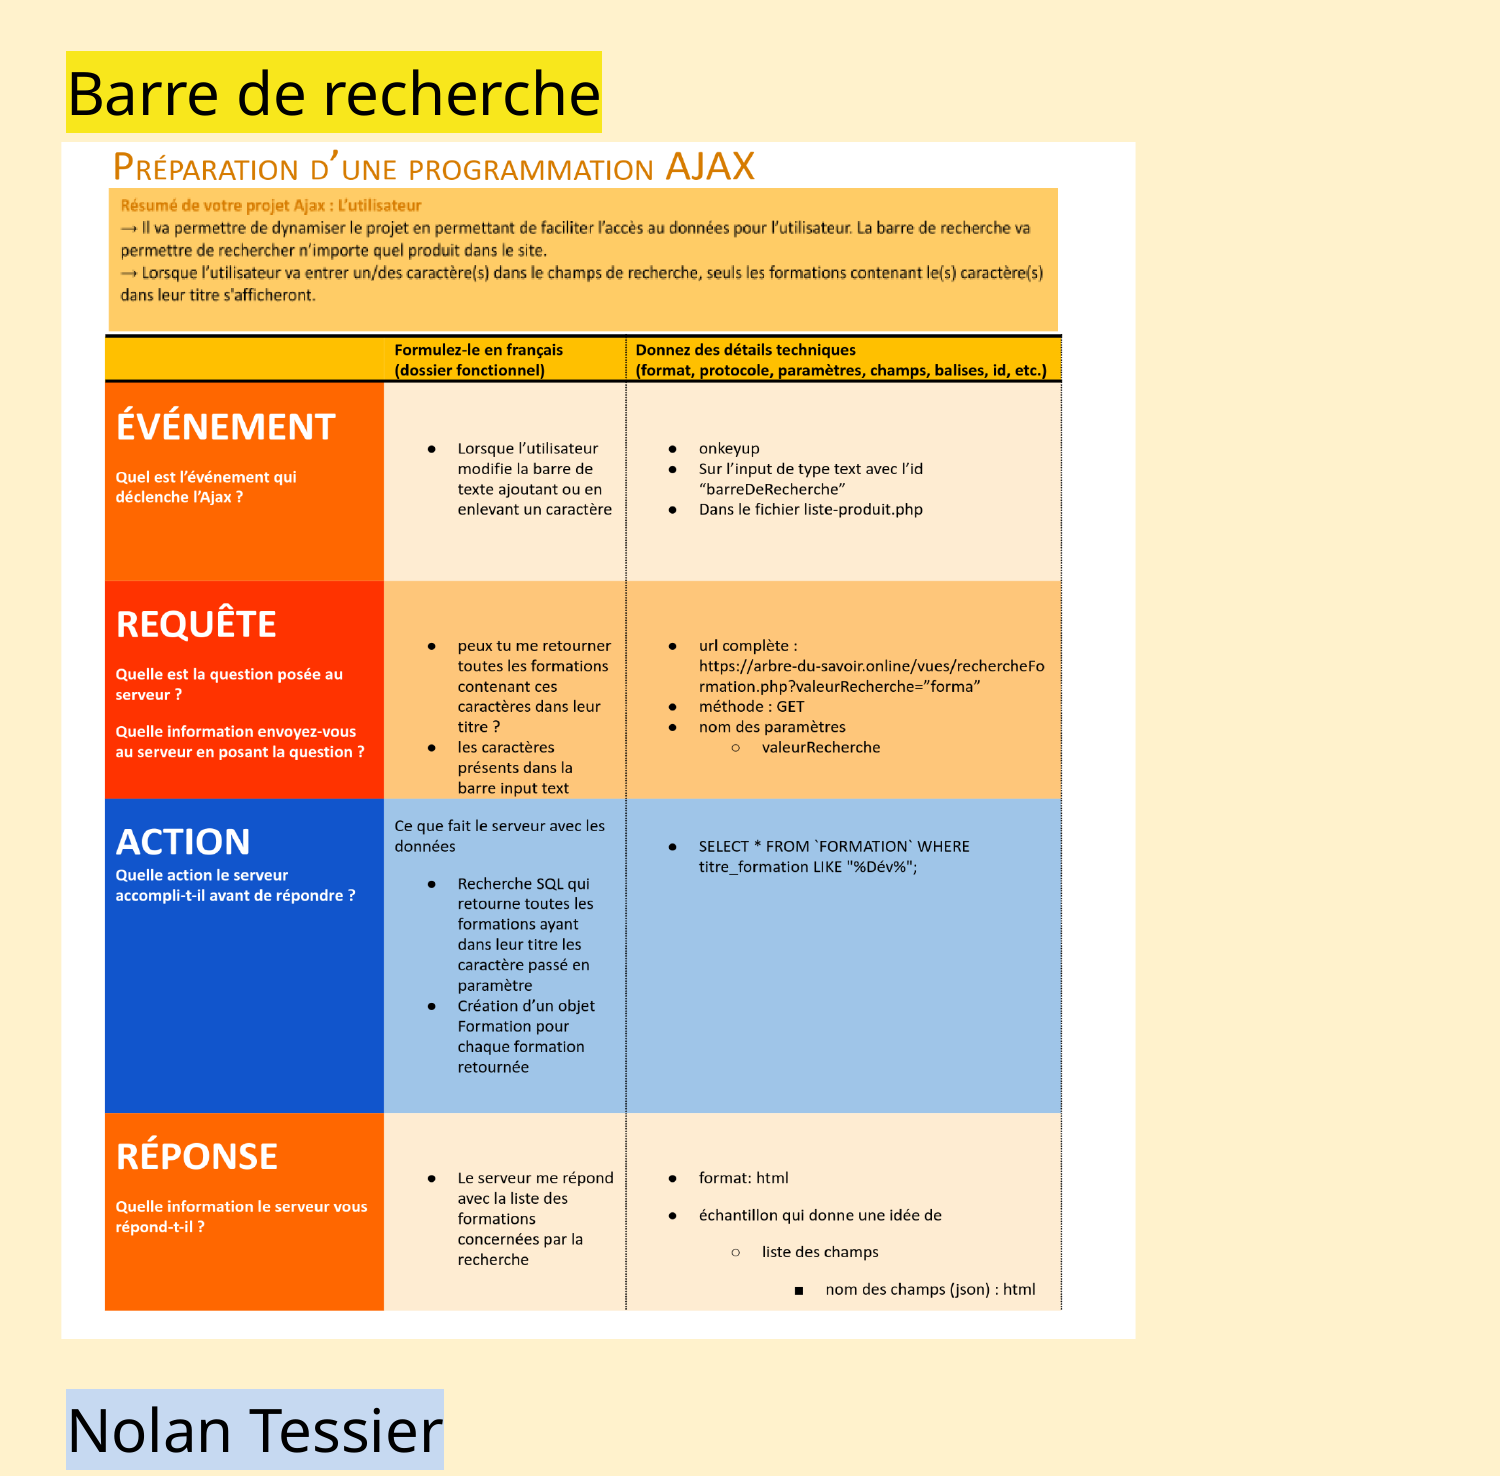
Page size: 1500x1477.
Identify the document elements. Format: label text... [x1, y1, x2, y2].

title Nolan Tessier [51, 1377, 1449, 1477]
picture [61, 142, 1136, 1339]
title Barre de recherche [51, 40, 1449, 143]
